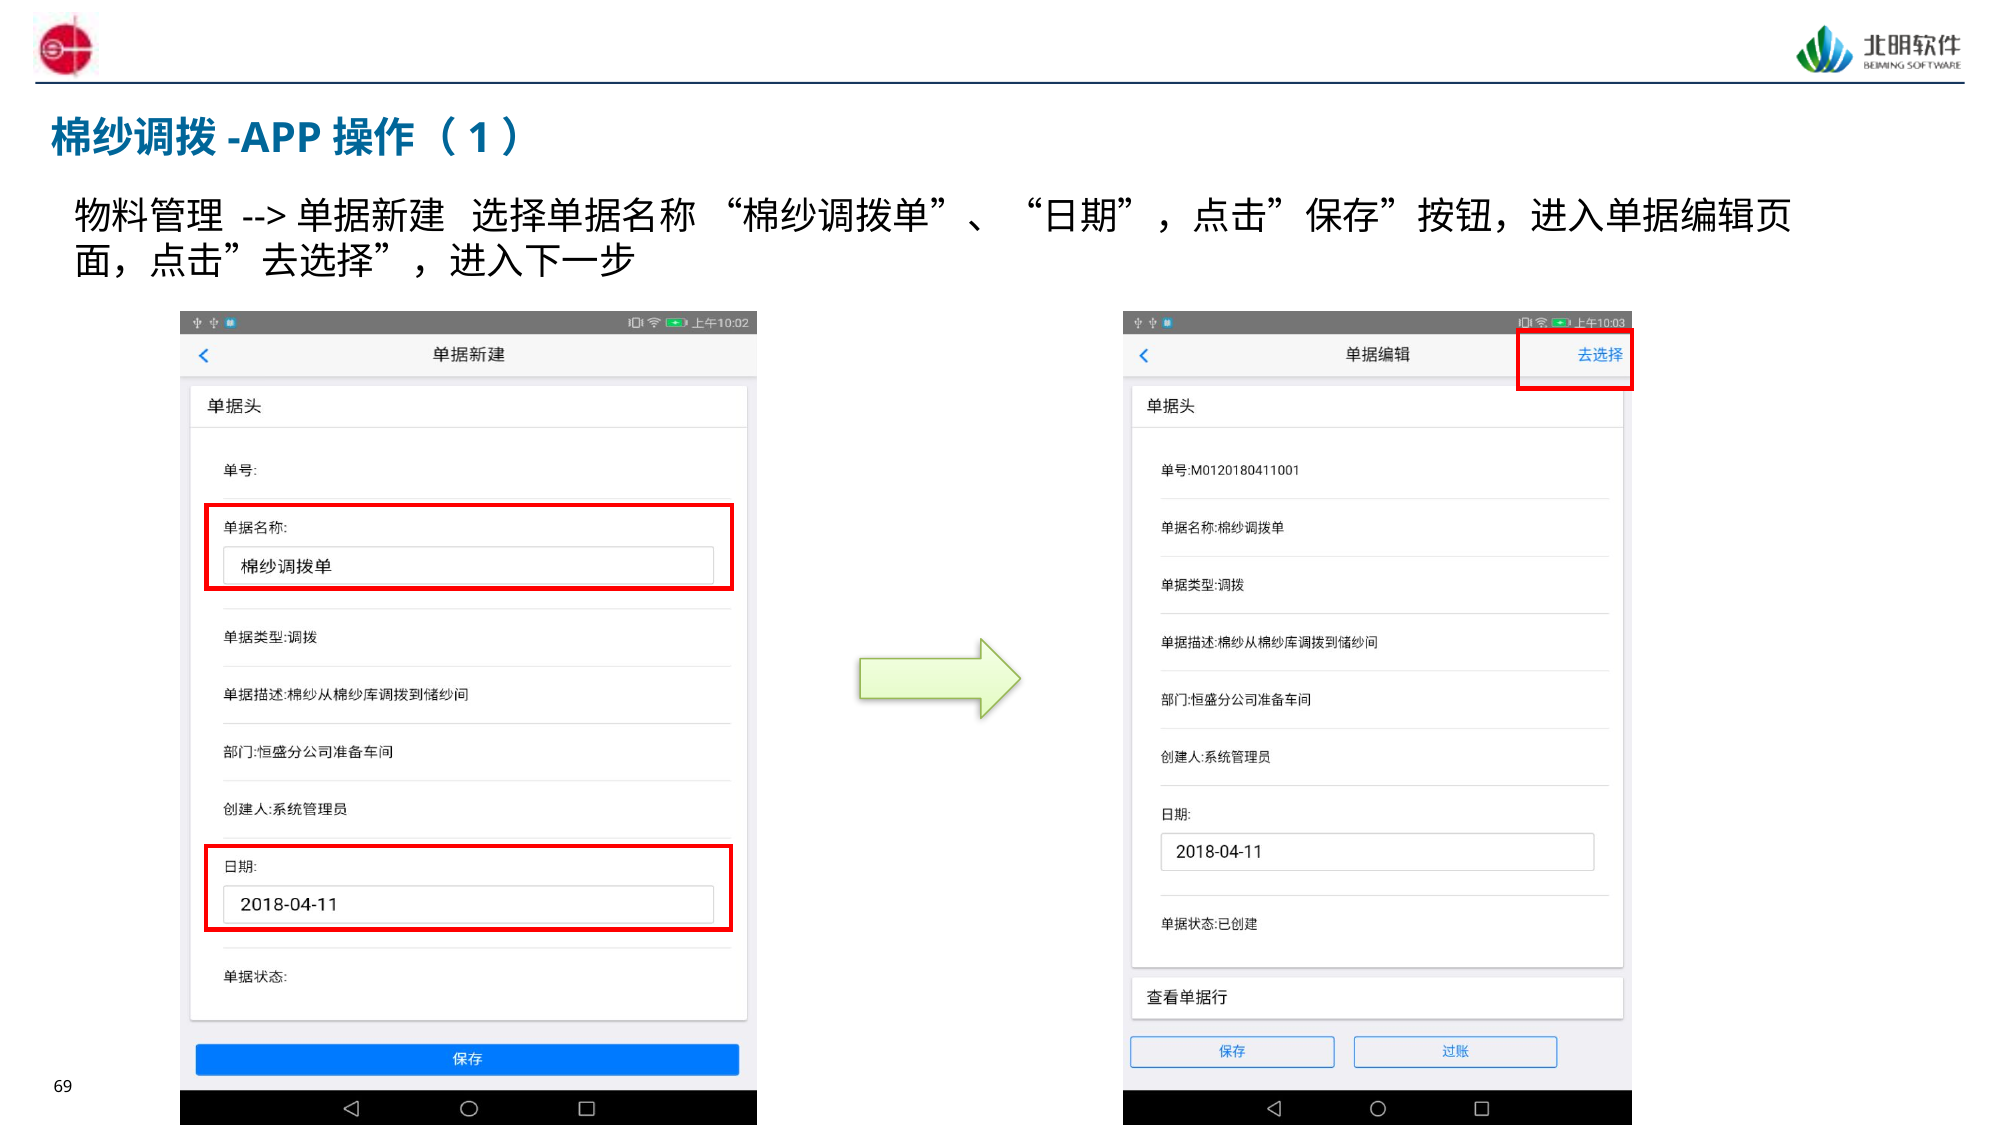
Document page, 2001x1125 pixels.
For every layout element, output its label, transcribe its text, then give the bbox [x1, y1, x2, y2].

picture [180, 311, 758, 1125]
picture [1123, 311, 1633, 1125]
picture [1795, 22, 1965, 78]
text_box 物料管理 -->单据新建 选择单据名称 “棉纱调拨单”、“日期”，点击”保存”按钮，进入单据编辑页面，点击”去选择”，进入下一步 [59, 184, 1874, 290]
title 棉纱调拨-APP操作（1） [35, 103, 1965, 205]
text_box [859, 638, 1022, 720]
picture [33, 12, 99, 81]
